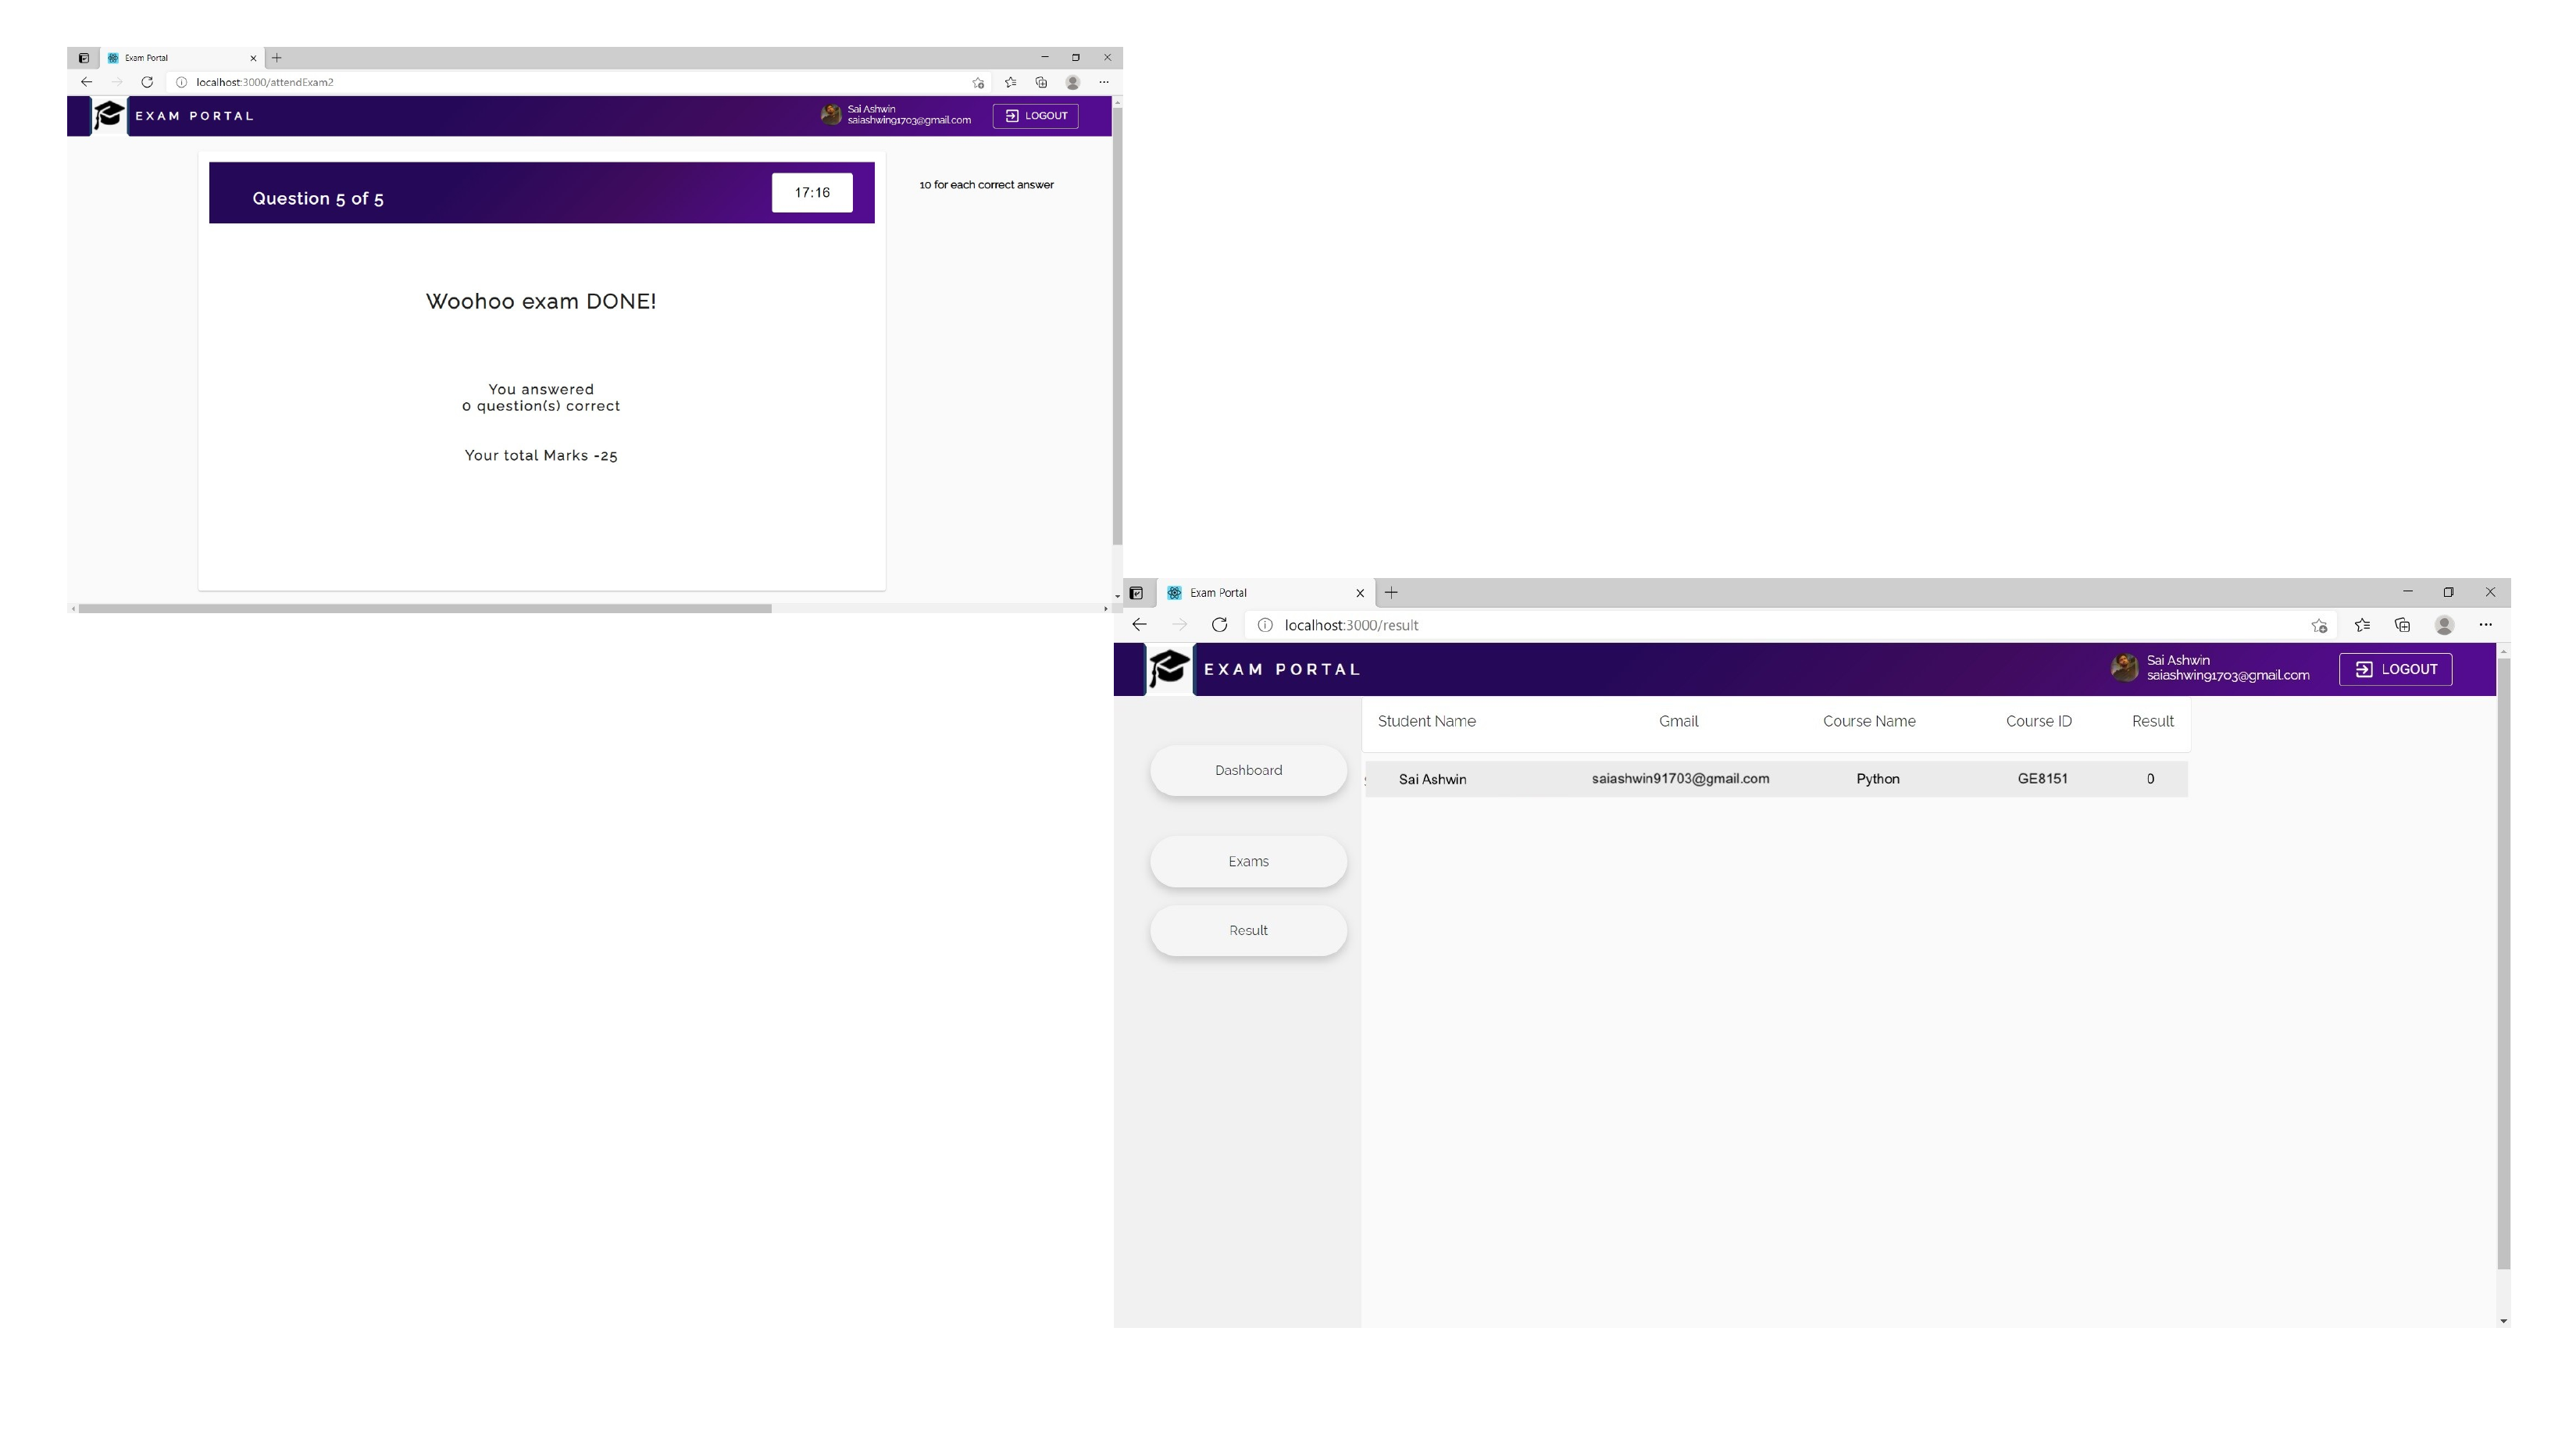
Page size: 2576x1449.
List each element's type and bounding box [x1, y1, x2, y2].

picture [67, 46, 2512, 1328]
